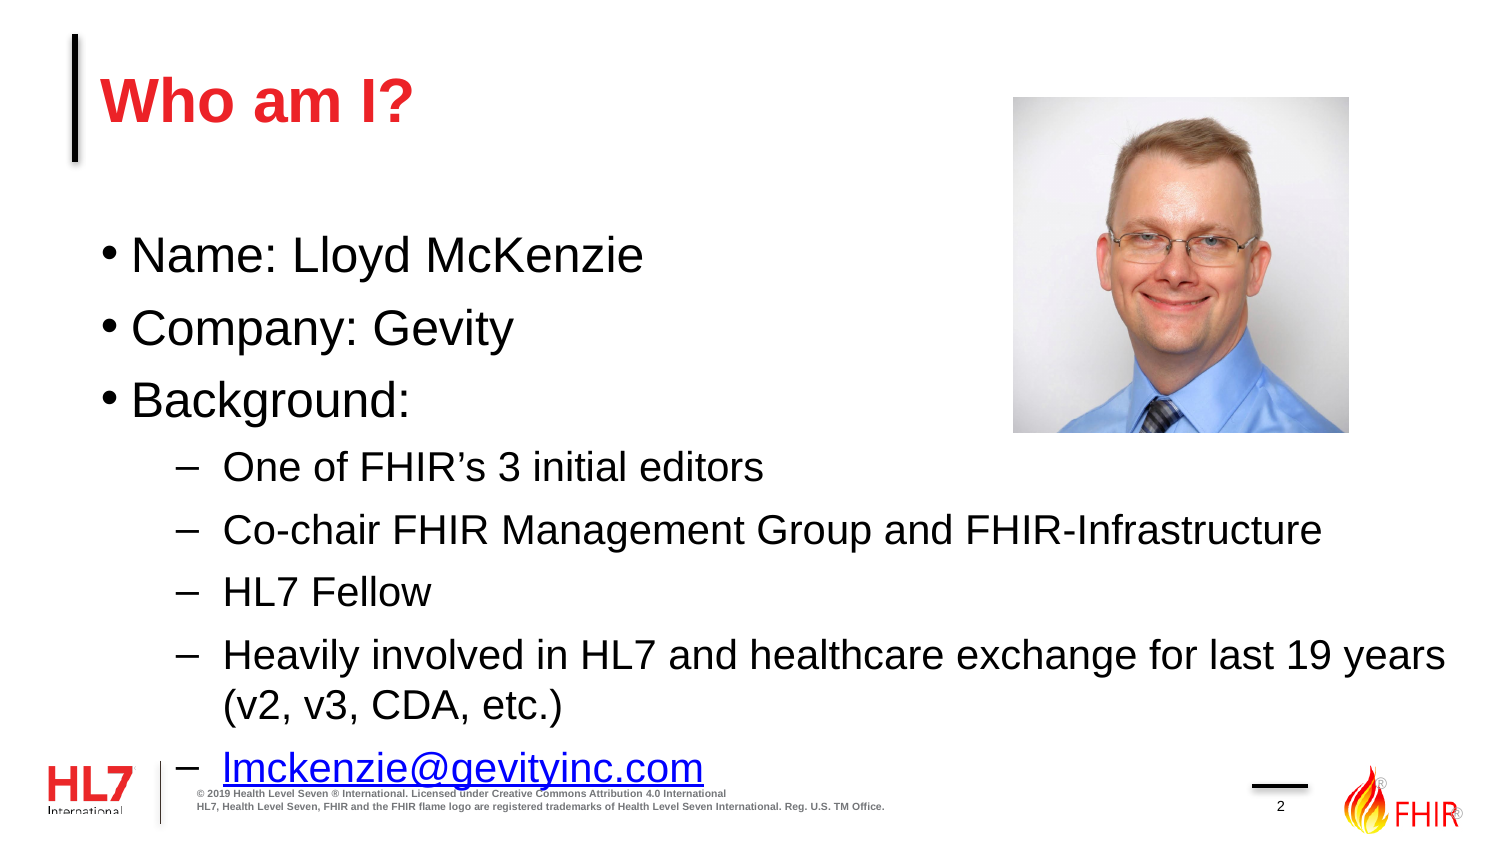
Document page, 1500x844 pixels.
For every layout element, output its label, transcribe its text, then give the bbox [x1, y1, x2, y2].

footer © 2019 Health Level Seven ® International. Licensed under Creative Commons Attribution 4.0 International HL7, Health Level Seven, FHIR and the FHIR flame logo are registered trademarks of Health Level Seven International. Reg. U.S. TM Office. [196, 786, 941, 813]
picture [1012, 97, 1349, 434]
title Who am I? [100, 33, 1451, 163]
list Name: Lloyd McKenzie Company: Gevity Background: One of FHIR’s 3 initial editors Co-chair FHIR Management Group and FHIR-Infrastructure HL7 Fellow Heavily involved in HL7 and healthcare exchange for last 19 years (v2, v3, CDA, etc.) lmckenzie@gevityinc.com [100, 222, 1451, 731]
slide_number 2 [1258, 786, 1304, 814]
picture [1339, 760, 1463, 837]
